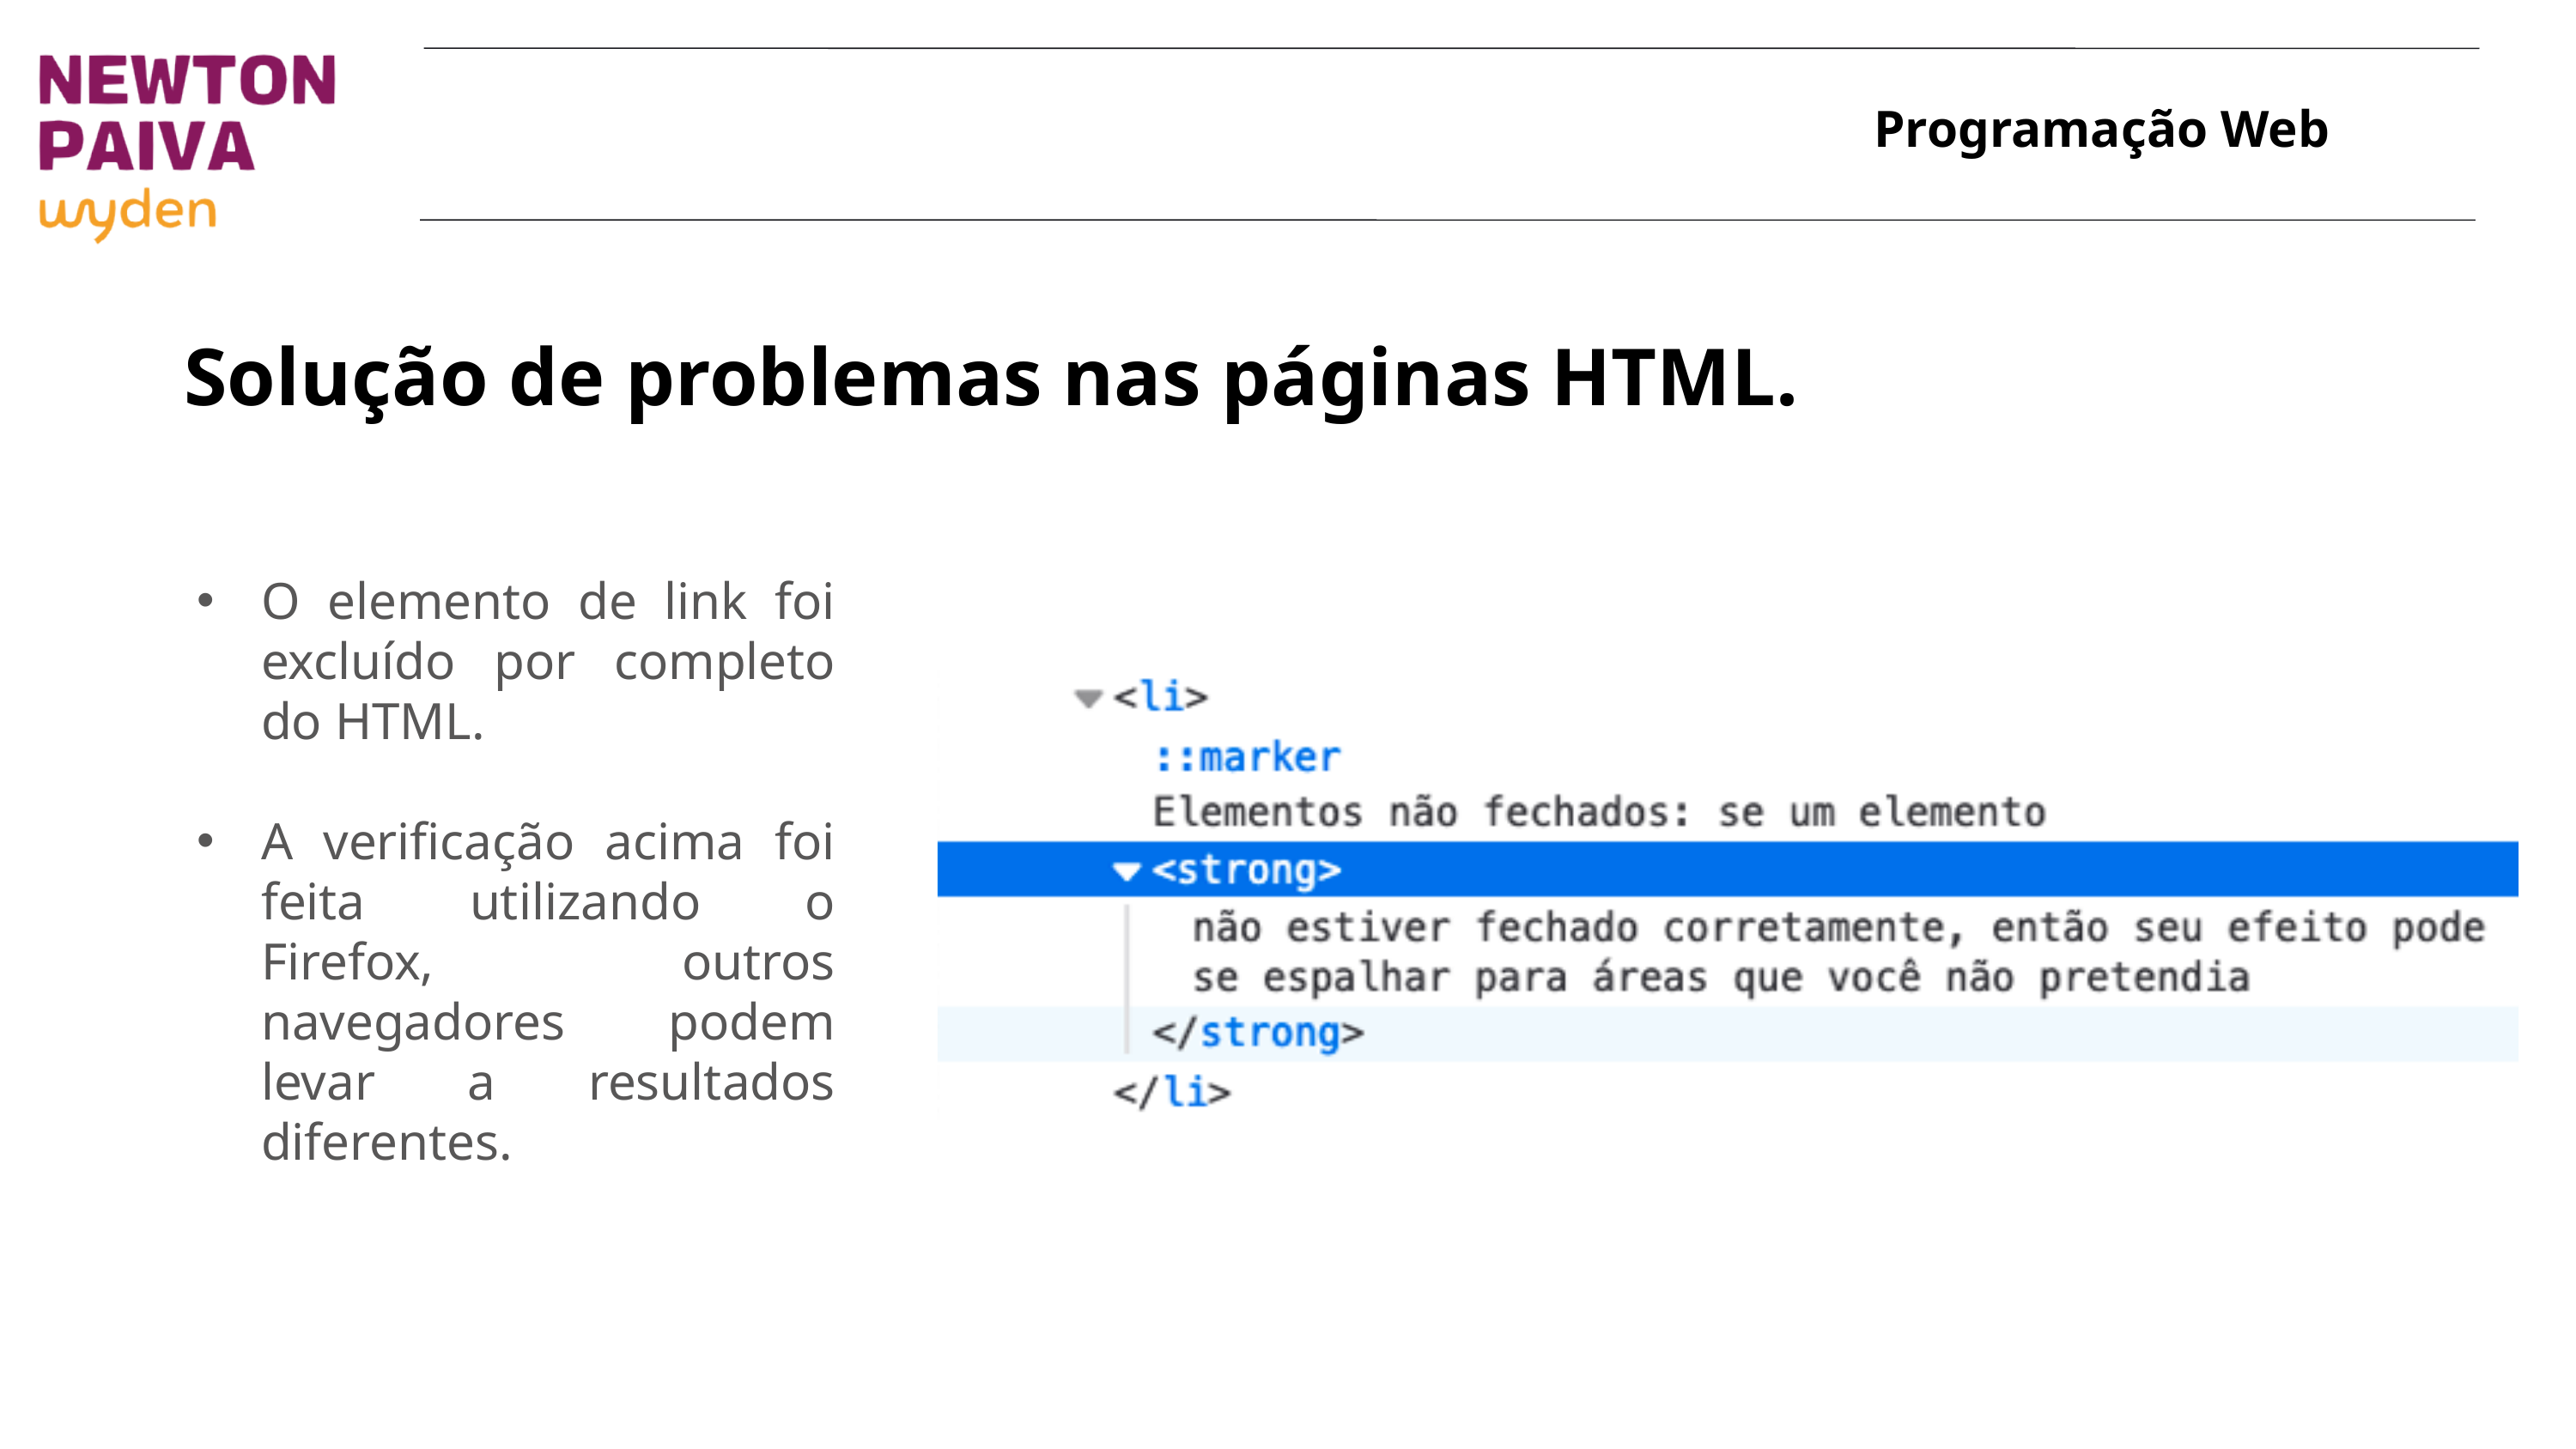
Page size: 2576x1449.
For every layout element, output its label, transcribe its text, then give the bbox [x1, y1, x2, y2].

picture [0, 0, 368, 276]
text_box Solução de problemas nas páginas HTML. [184, 327, 1833, 422]
picture [937, 669, 2519, 1120]
text_box O elemento de link foi excluído por completo do HTML.or. A verificação acima foi feita utilizando o Firefox, outros navegadores podem levar a resultados diferentes.Figura Figura [184, 563, 848, 1297]
